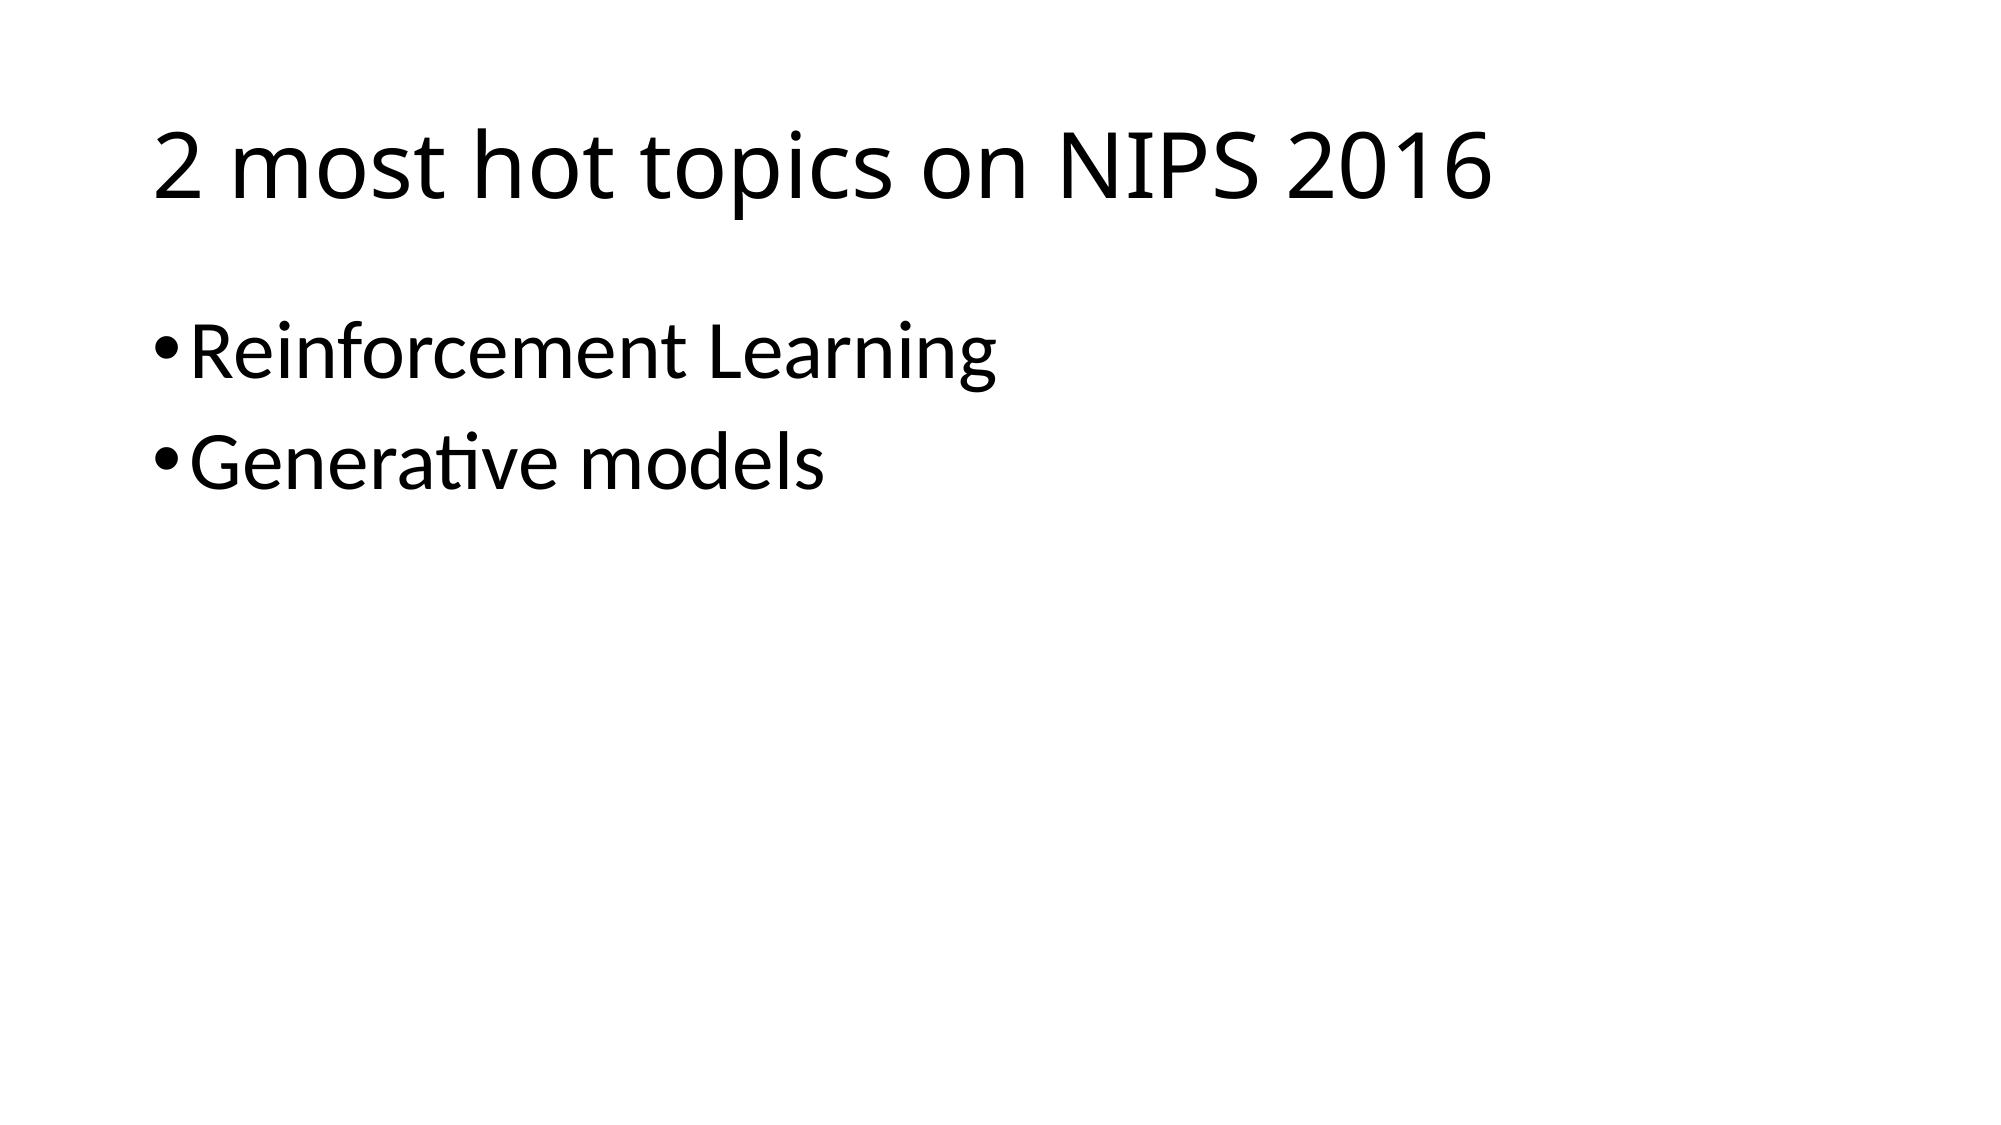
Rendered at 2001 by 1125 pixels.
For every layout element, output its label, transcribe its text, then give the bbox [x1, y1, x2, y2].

title 2 most hot topics on NIPS 2016 [137, 59, 1863, 278]
list Reinforcement Learning Generative models [137, 299, 1863, 1014]
